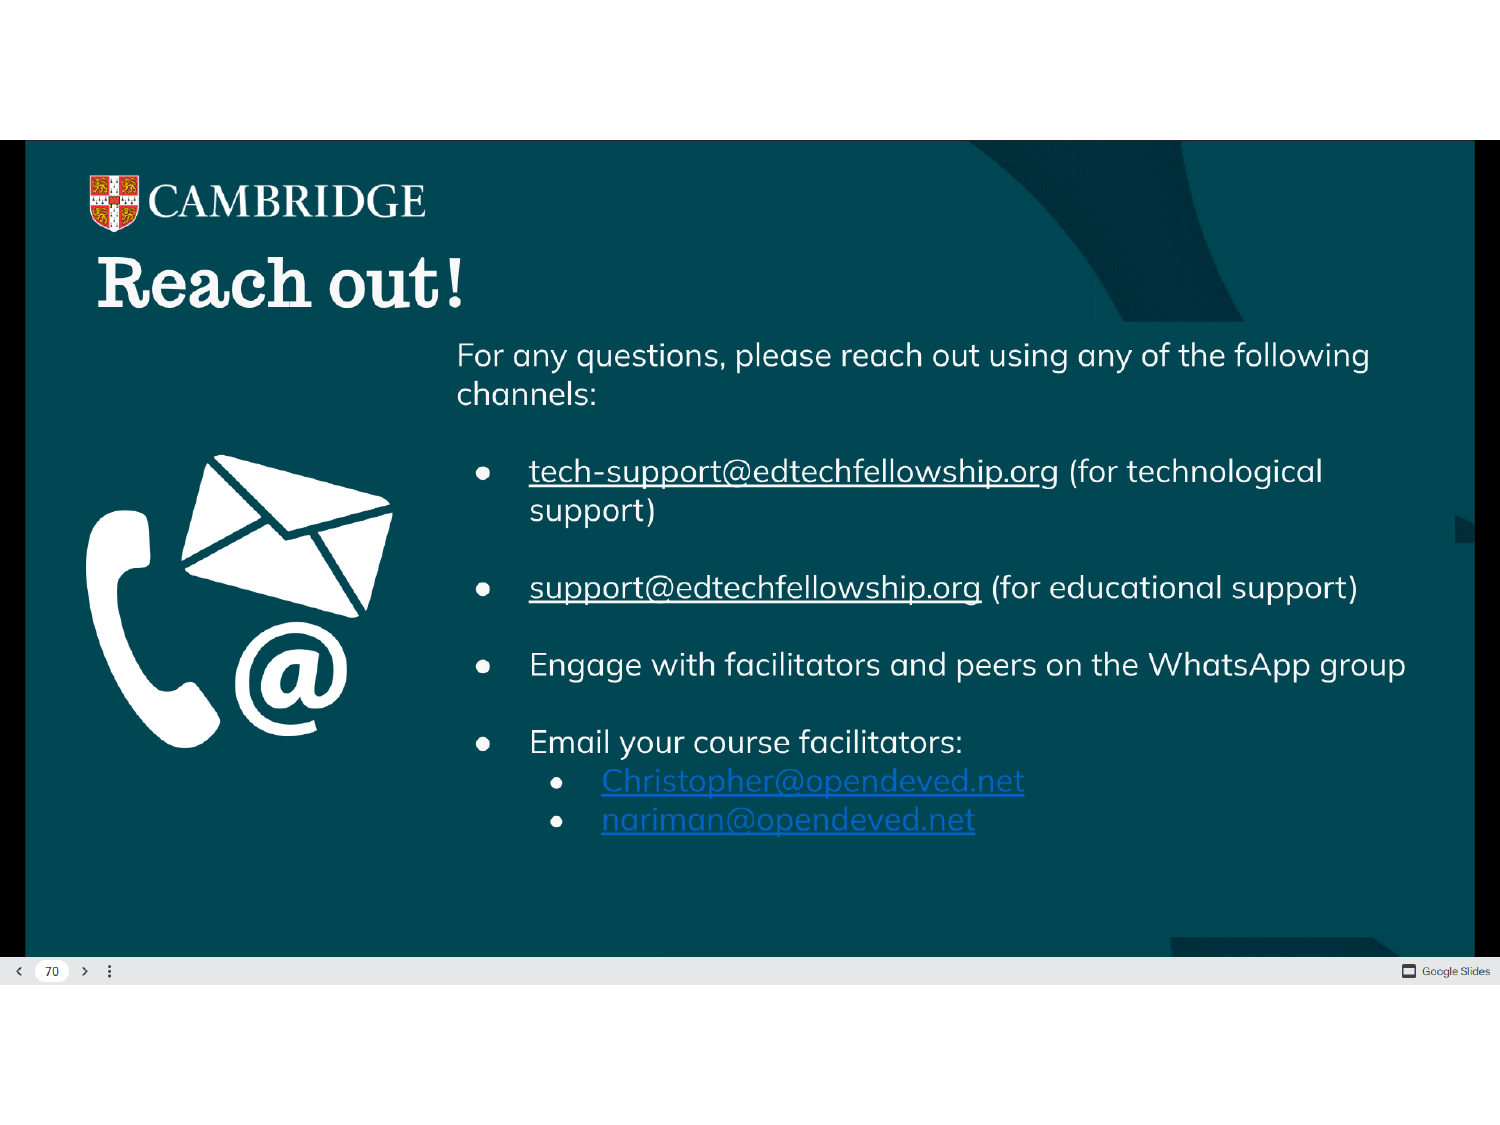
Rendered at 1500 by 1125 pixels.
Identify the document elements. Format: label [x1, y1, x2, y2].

picture [0, 140, 1500, 985]
